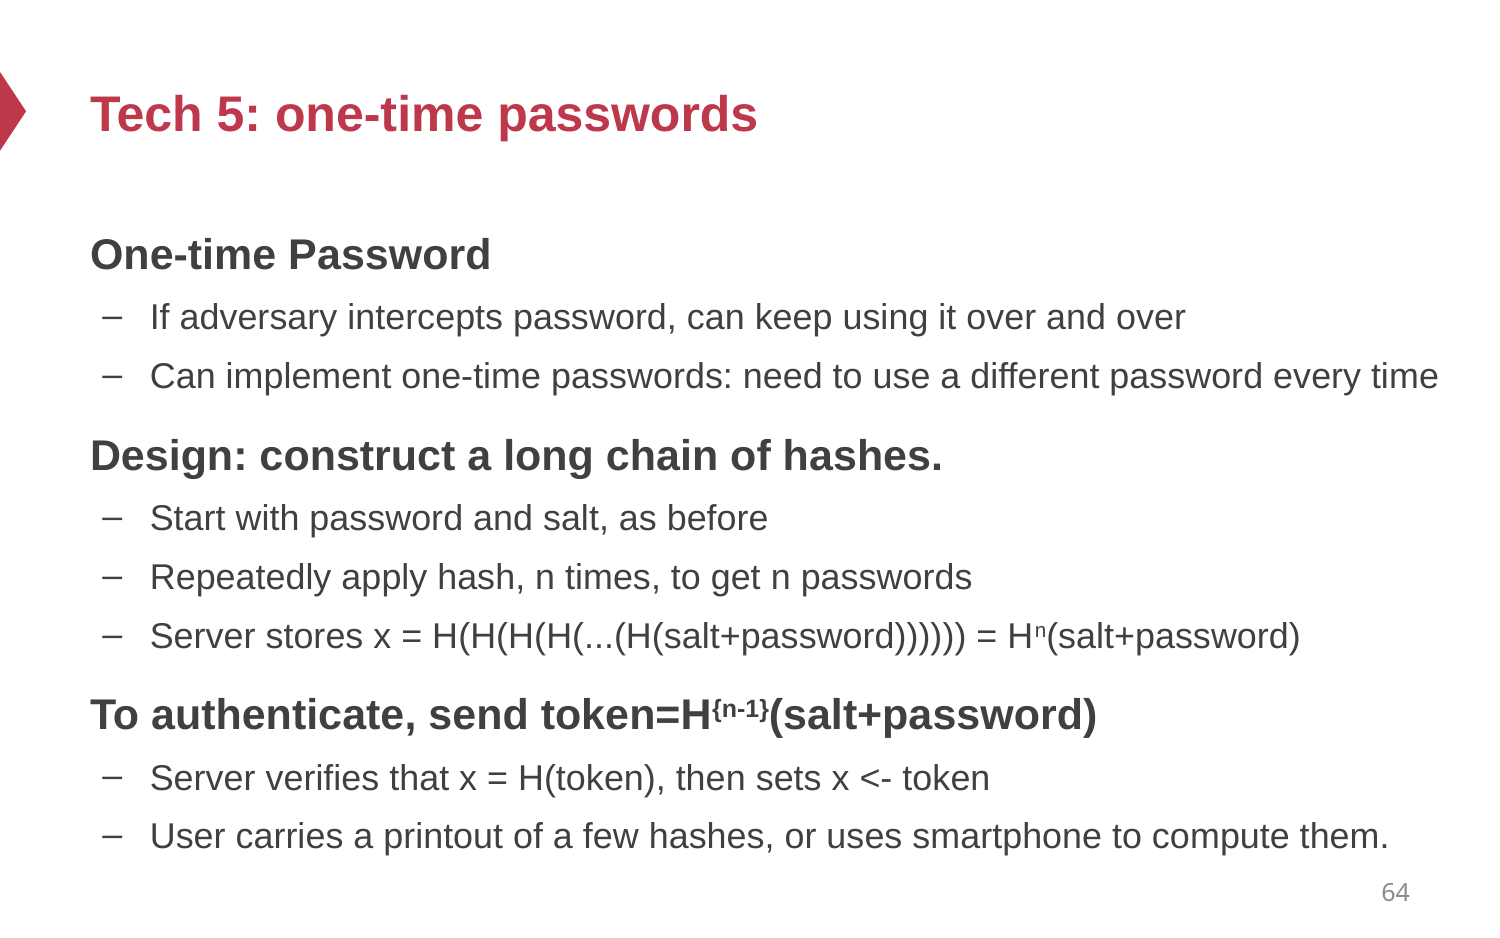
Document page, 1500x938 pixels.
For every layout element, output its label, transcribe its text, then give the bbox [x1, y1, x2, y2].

title Tech 5: one-time passwords [75, 37, 1425, 186]
list One-time Password If adversary intercepts password, can keep using it over and over Can implement one-time passwords: need to use a different password every time Design: construct a long chain of hashes. Start with password and salt, as before Repeatedly apply hash, n times, to get n passwords Server stores x = H(H(H(H(...(H(salt+password)))))) = Hn(salt+password) To authenticate, send token=H{n-1}(salt+password) Server verifies that x = H(token), then sets x <- token User carries a printout of a few hashes, or uses smartphone to compute them. [75, 208, 1459, 918]
slide_number 64 [1074, 868, 1425, 919]
